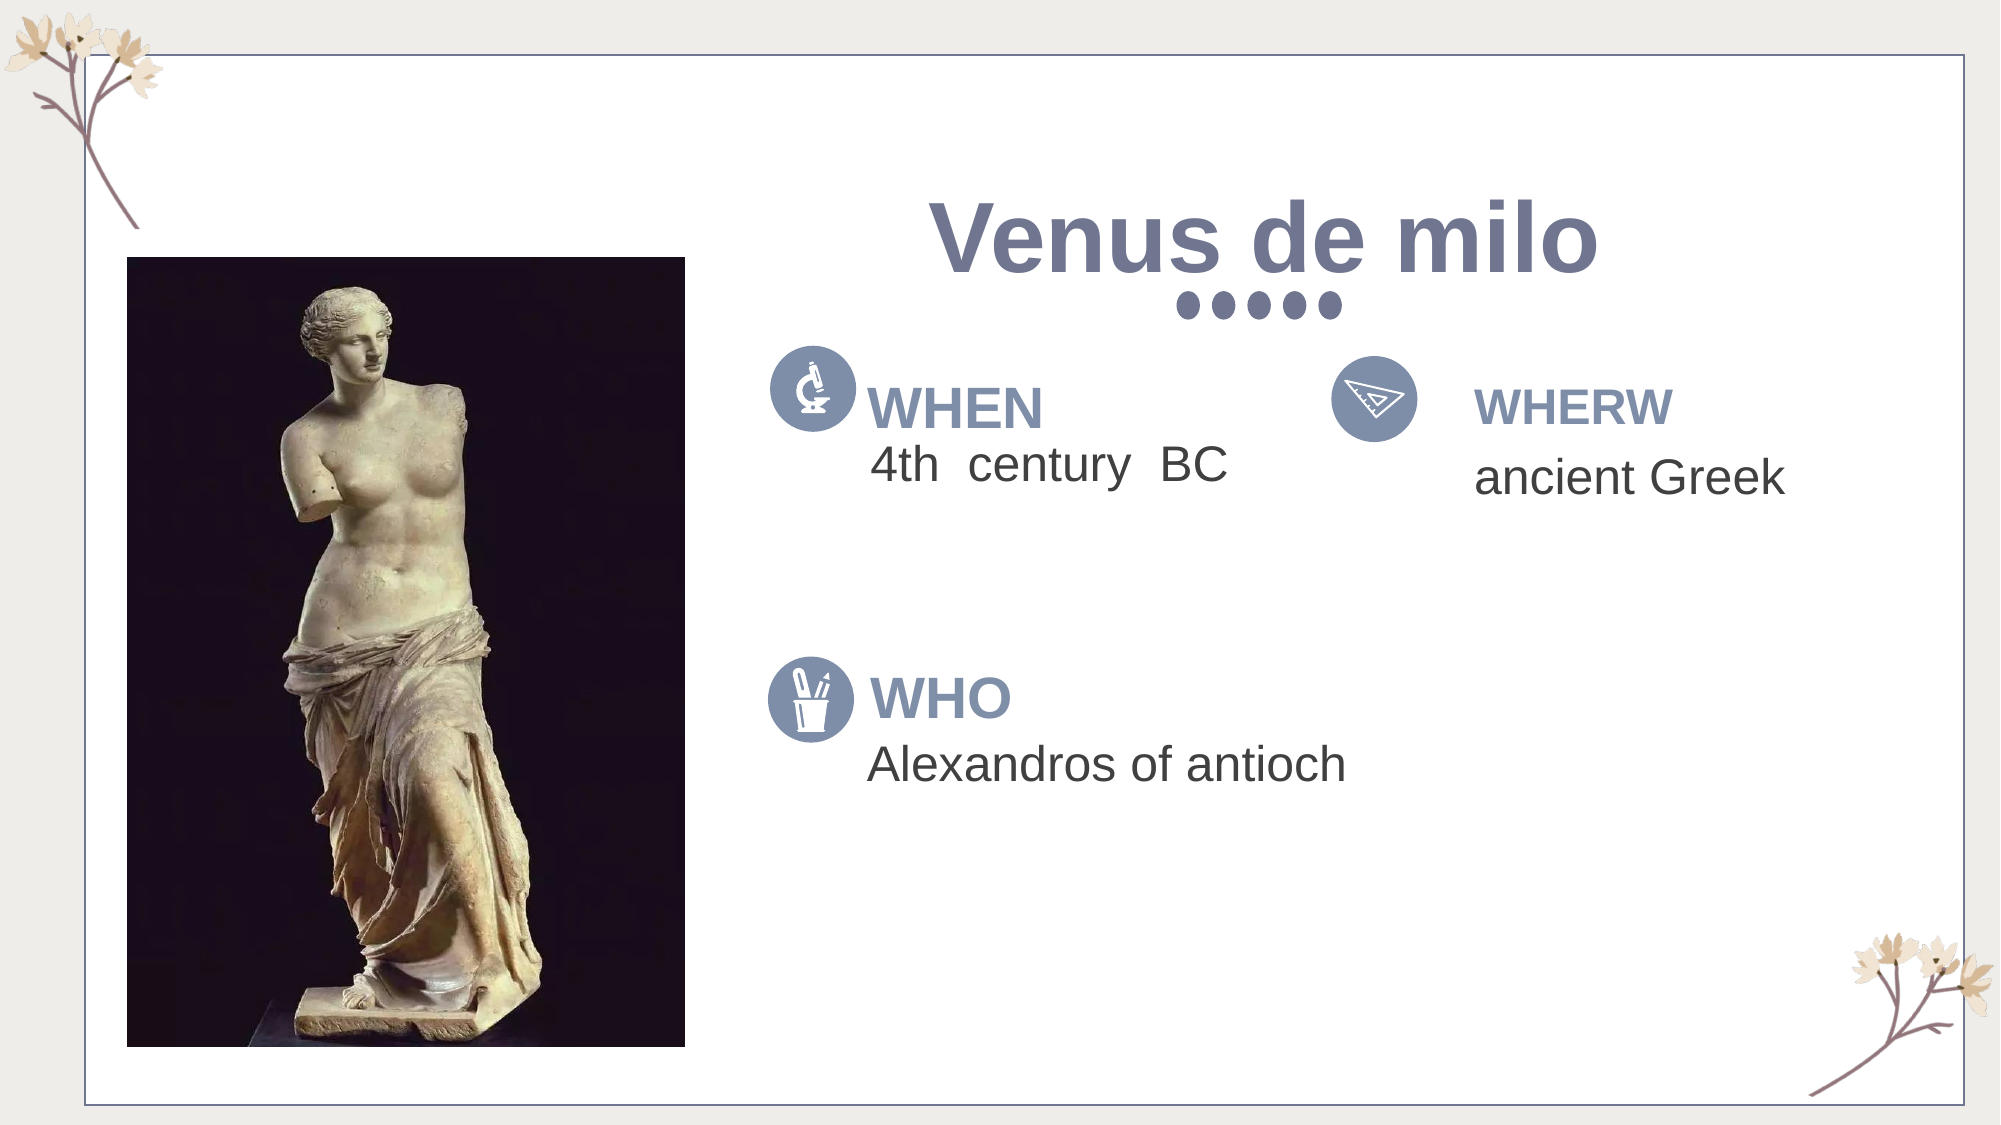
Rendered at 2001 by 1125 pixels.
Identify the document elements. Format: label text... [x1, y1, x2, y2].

text_box WHERW [1459, 366, 1689, 442]
text_box ancient Greek [1459, 436, 1881, 512]
picture [1, 6, 173, 237]
text_box Alexandros of antioch [852, 724, 1518, 800]
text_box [770, 345, 857, 432]
text_box WHEN [852, 363, 1060, 448]
text_box WHO [856, 652, 1028, 738]
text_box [1331, 355, 1418, 443]
picture [1781, 901, 2000, 1125]
text_box 4th century BC [855, 423, 1278, 499]
picture [127, 257, 685, 1047]
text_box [829, 165, 1689, 320]
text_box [767, 656, 855, 743]
text_box [84, 54, 1965, 1106]
